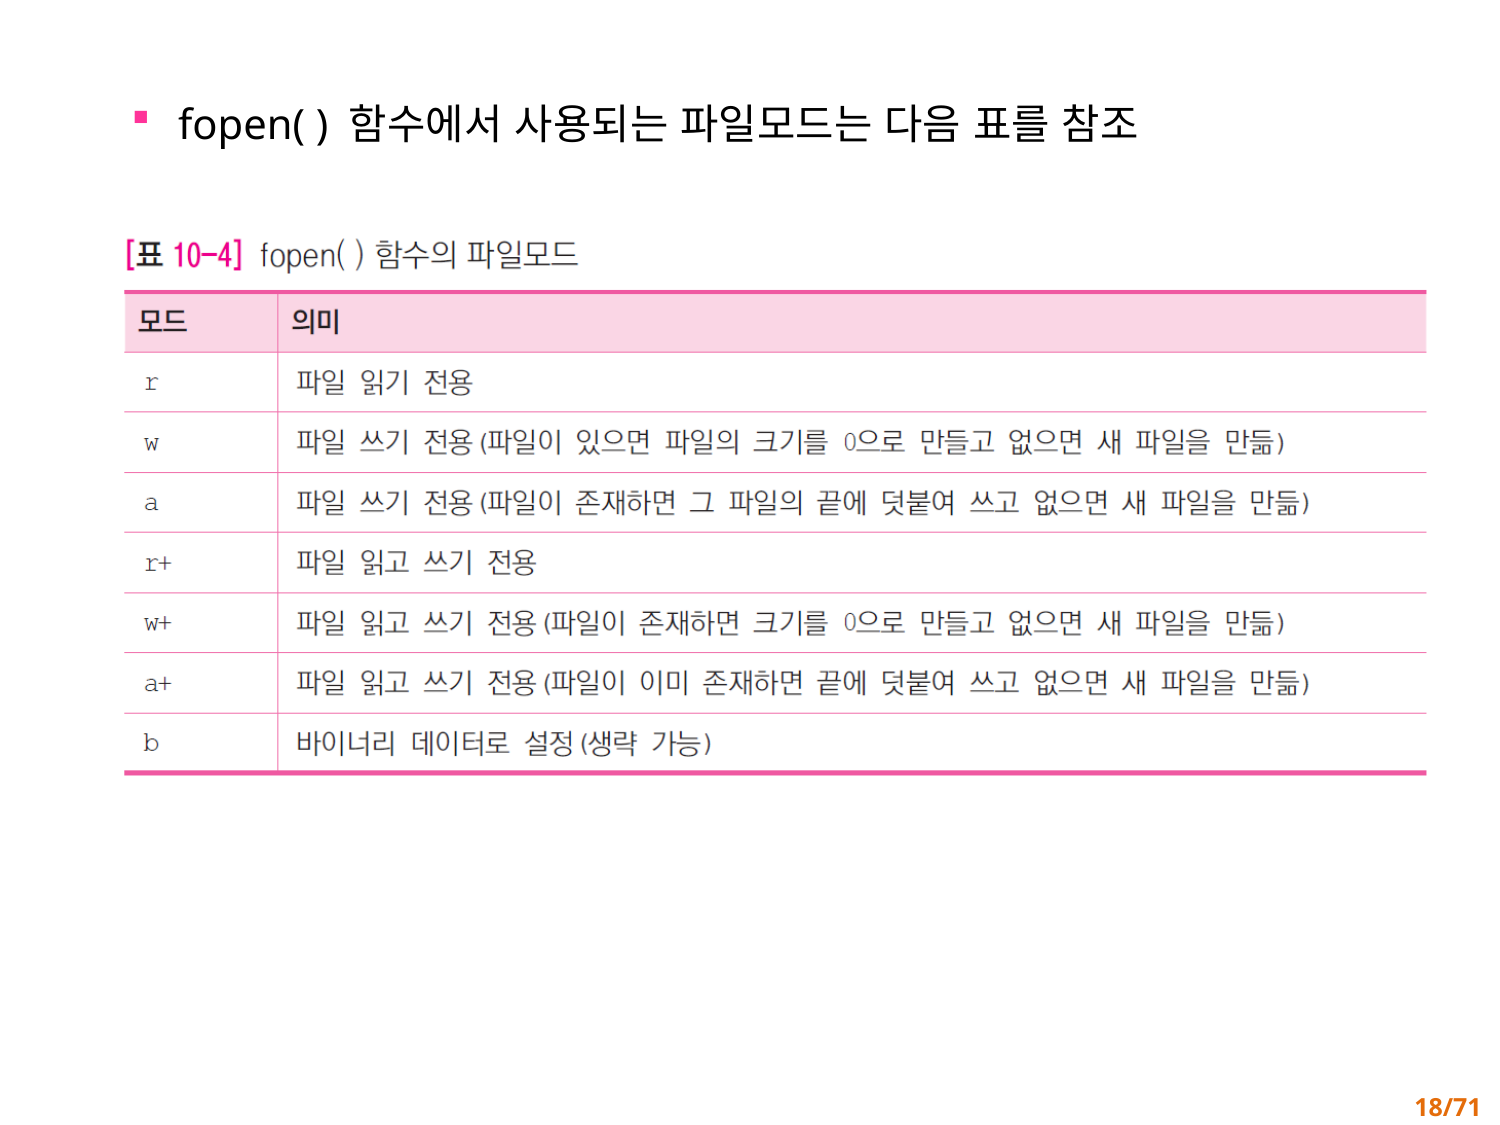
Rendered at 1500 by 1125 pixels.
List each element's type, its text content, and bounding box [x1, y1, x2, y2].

list fopen( ) 함수에서 사용되는 파일모드는 다음 표를 참조 [41, 90, 1459, 161]
picture [111, 219, 1448, 795]
